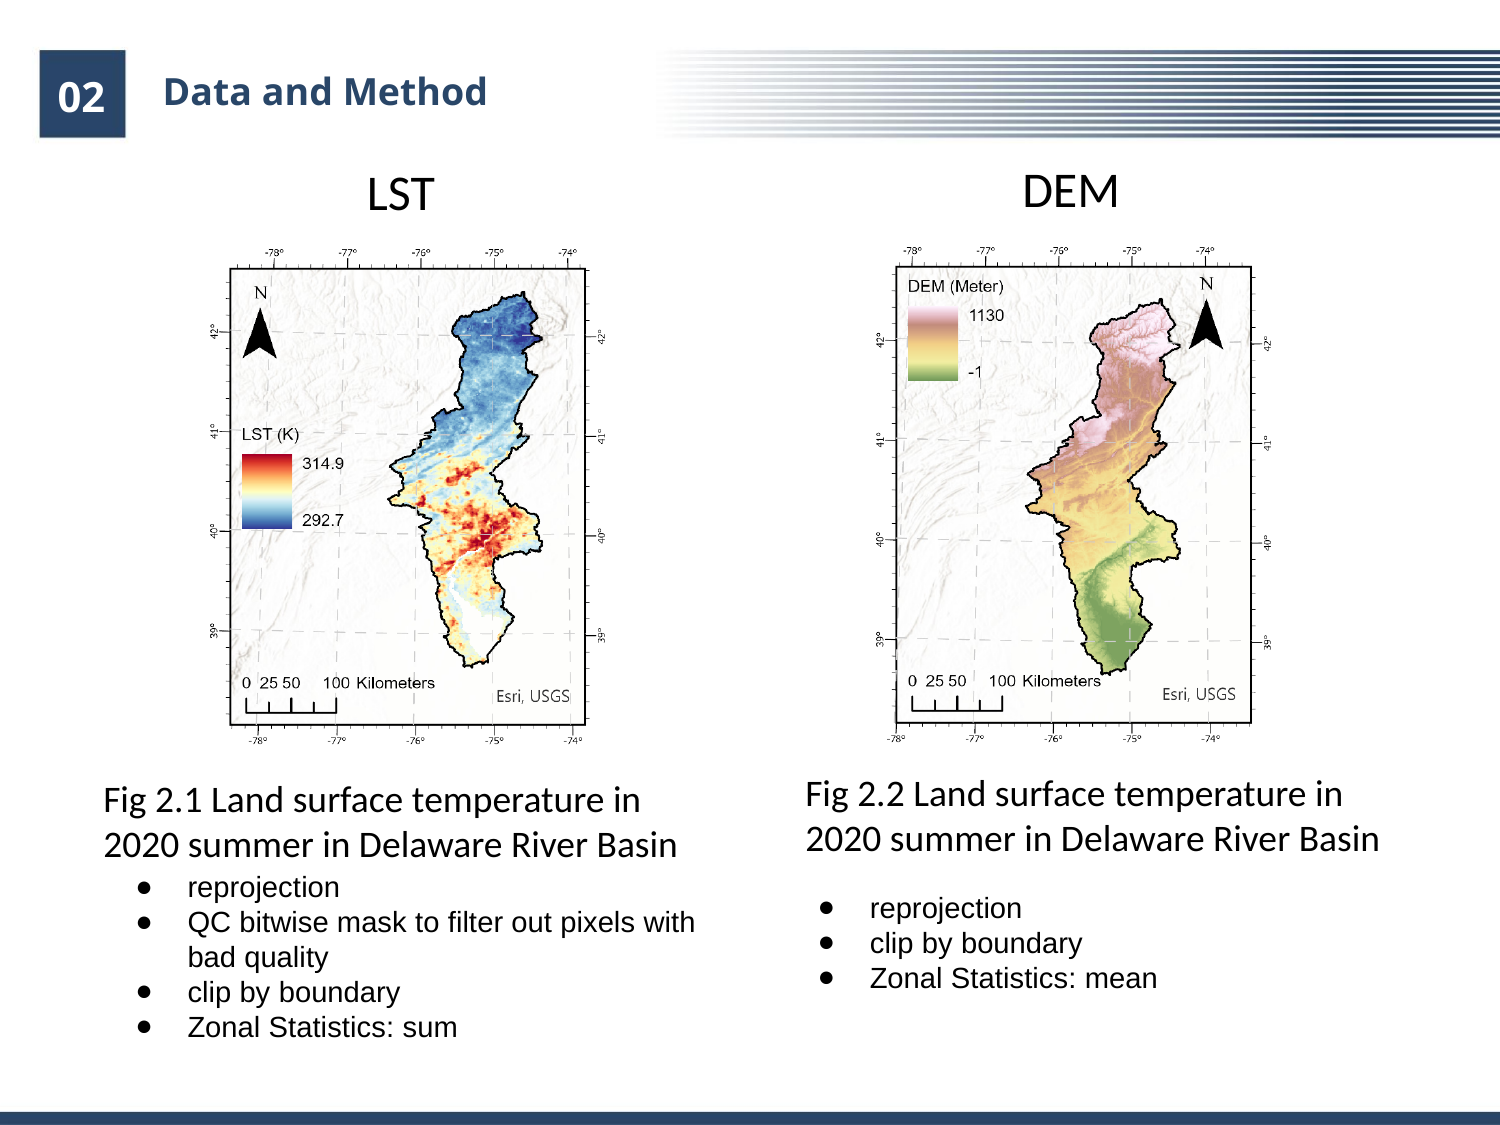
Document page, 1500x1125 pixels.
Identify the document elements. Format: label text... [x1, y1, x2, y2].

text_box 02 [42, 62, 125, 128]
text_box DEM [1007, 150, 1303, 226]
text_box LST [351, 152, 648, 228]
text_box Data and Method [147, 60, 514, 121]
text_box Fig 2.2 Land surface temperature in 2020 summer in Delaware River Basin [790, 761, 1429, 867]
text_box reprojection QC bitwise mask to filter out pixels with bad quality clip by boundary Zonal Statistics: sum [97, 853, 717, 1010]
picture [0, 0, 1500, 1125]
text_box Fig 2.1 Land surface temperature in 2020 summer in Delaware River Basin [88, 767, 727, 873]
text_box reprojection clip by boundary Zonal Statistics: mean [779, 874, 1399, 1031]
